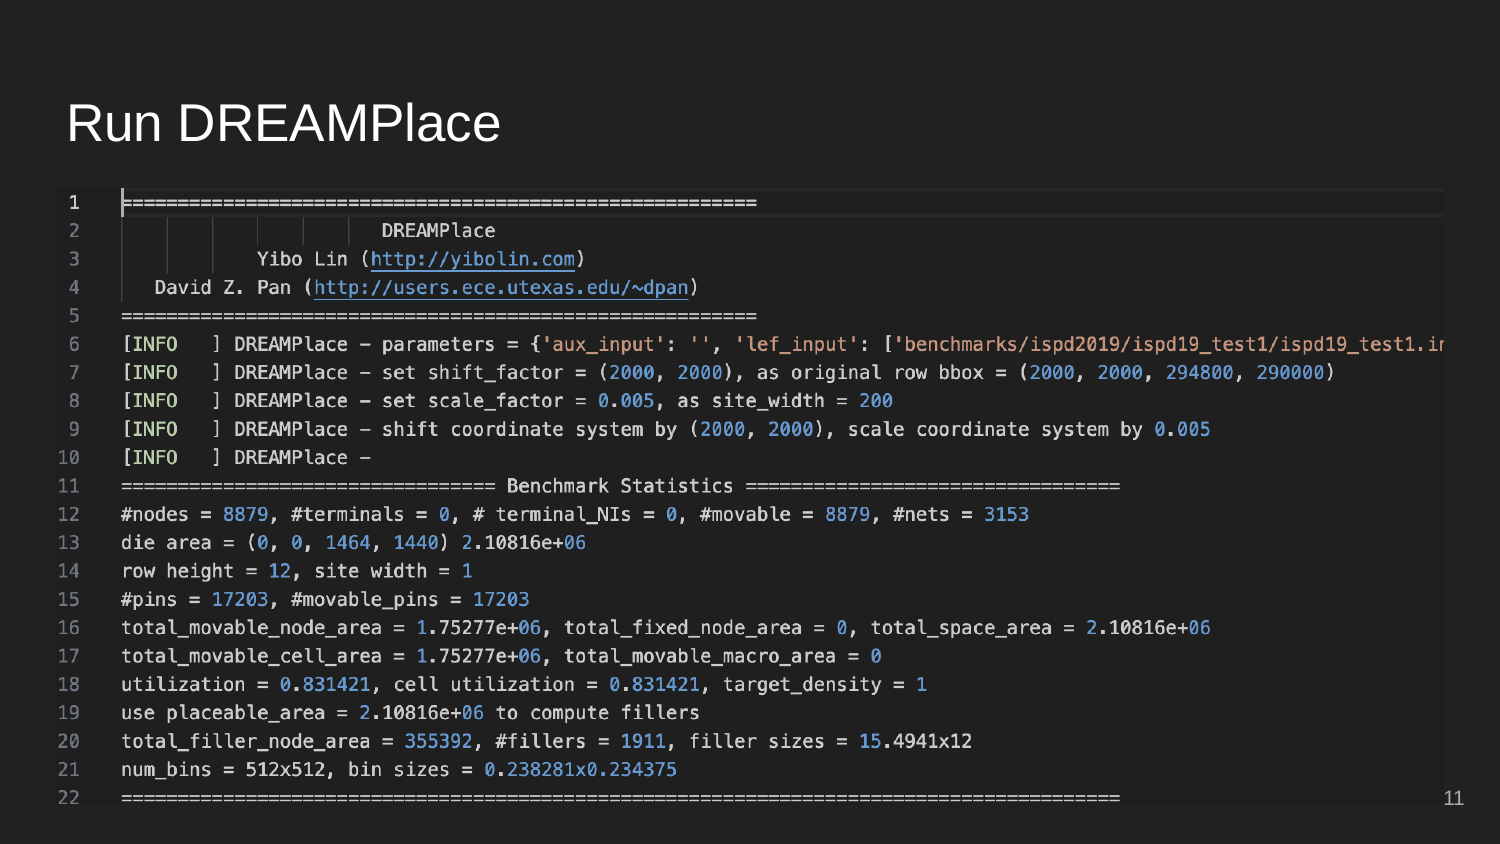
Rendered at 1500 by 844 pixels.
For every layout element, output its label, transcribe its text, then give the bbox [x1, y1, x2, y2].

title Run DREAMPlace [51, 72, 1449, 167]
picture [56, 188, 1444, 804]
slide_number ‹#› [1389, 764, 1480, 830]
